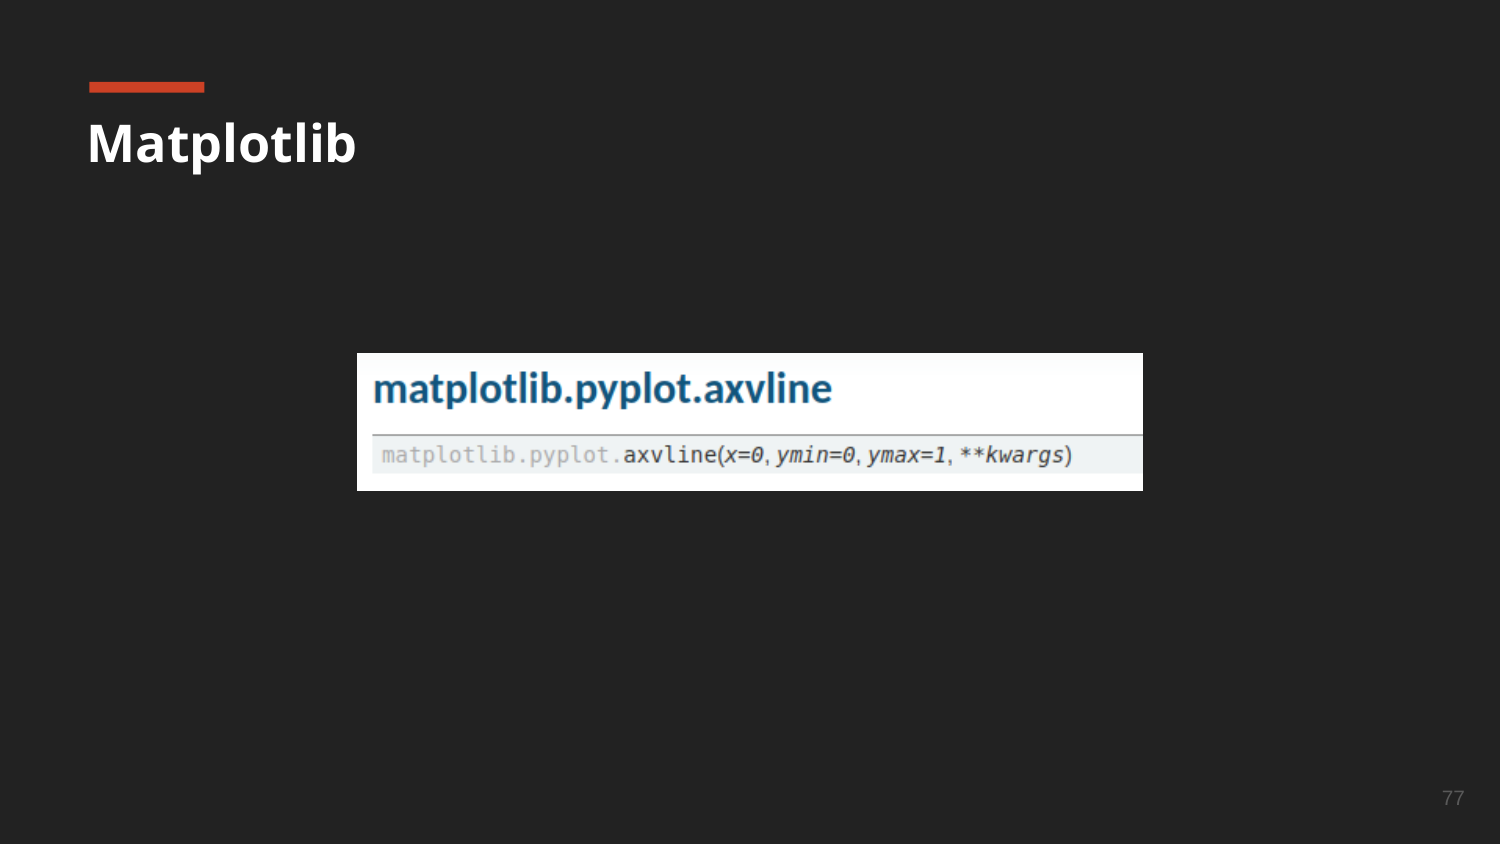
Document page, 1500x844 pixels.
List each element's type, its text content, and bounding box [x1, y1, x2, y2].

slide_number ‹#› [1389, 764, 1480, 830]
picture [357, 352, 1143, 491]
title Matplotlib [71, 95, 875, 203]
